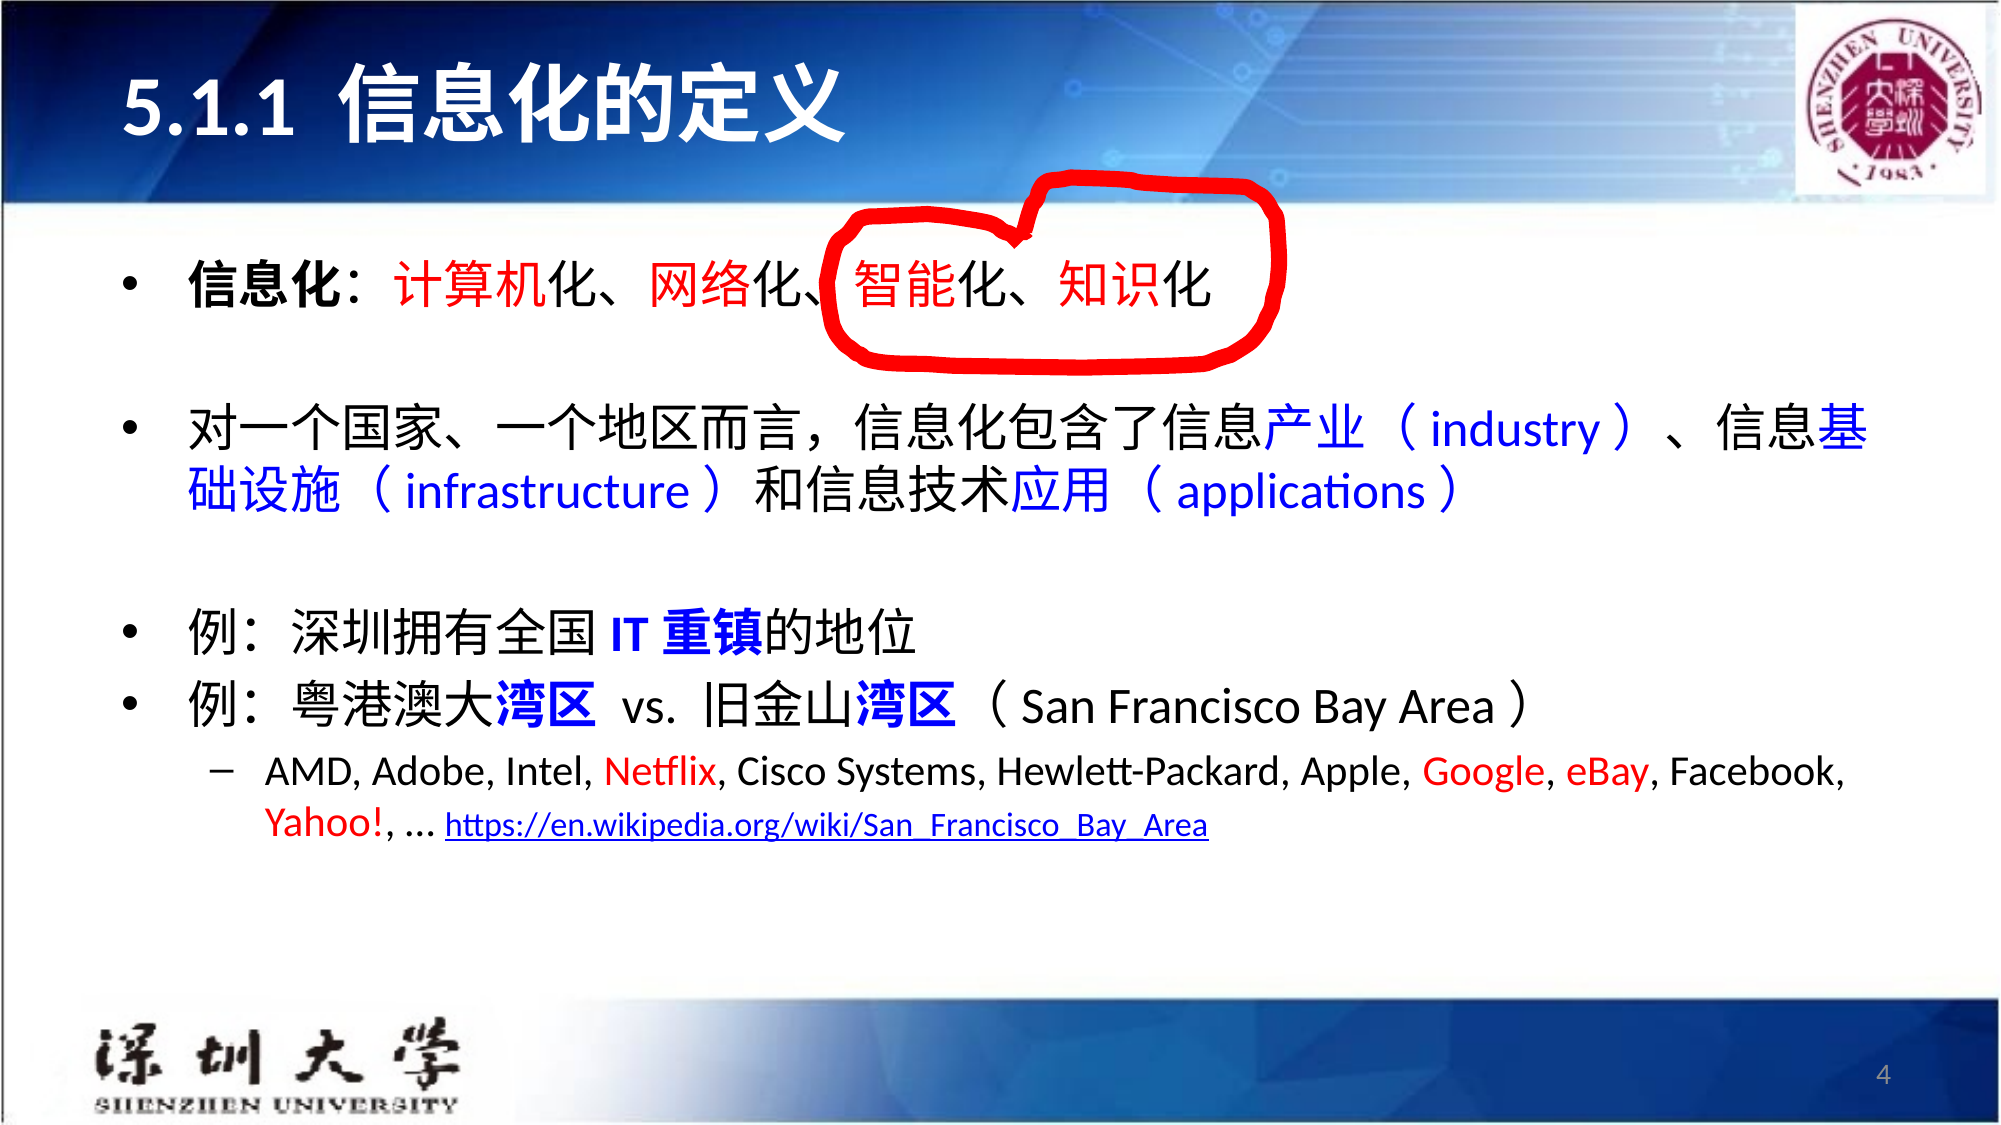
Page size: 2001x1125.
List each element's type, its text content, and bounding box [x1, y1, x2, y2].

text_box [824, 175, 1282, 370]
slide_number 4 [1433, 1042, 1900, 1103]
title 5.1.1 信息化的定义 [112, 7, 1888, 196]
list 信息化：计算机化、网络化、智能化、知识化 对一个国家、一个地区而言，信息化包含了信息产业（industry）、信息基础设施（infrastructure）和信息技术应用（applications） 例：深圳拥有全国IT重镇的地位 例：粤港澳大湾区 vs. 旧金山湾区（San Francisco Bay Area） AMD, Adobe, Intel, Netflix, Cisco Systems, Hewlett-Packard, Apple, Google, eBay, Facebook, Yahoo!, … https://en.wikipedia.org/wiki/San_Francisco_Bay_Area [112, 247, 1920, 991]
picture [0, 0, 2001, 1125]
